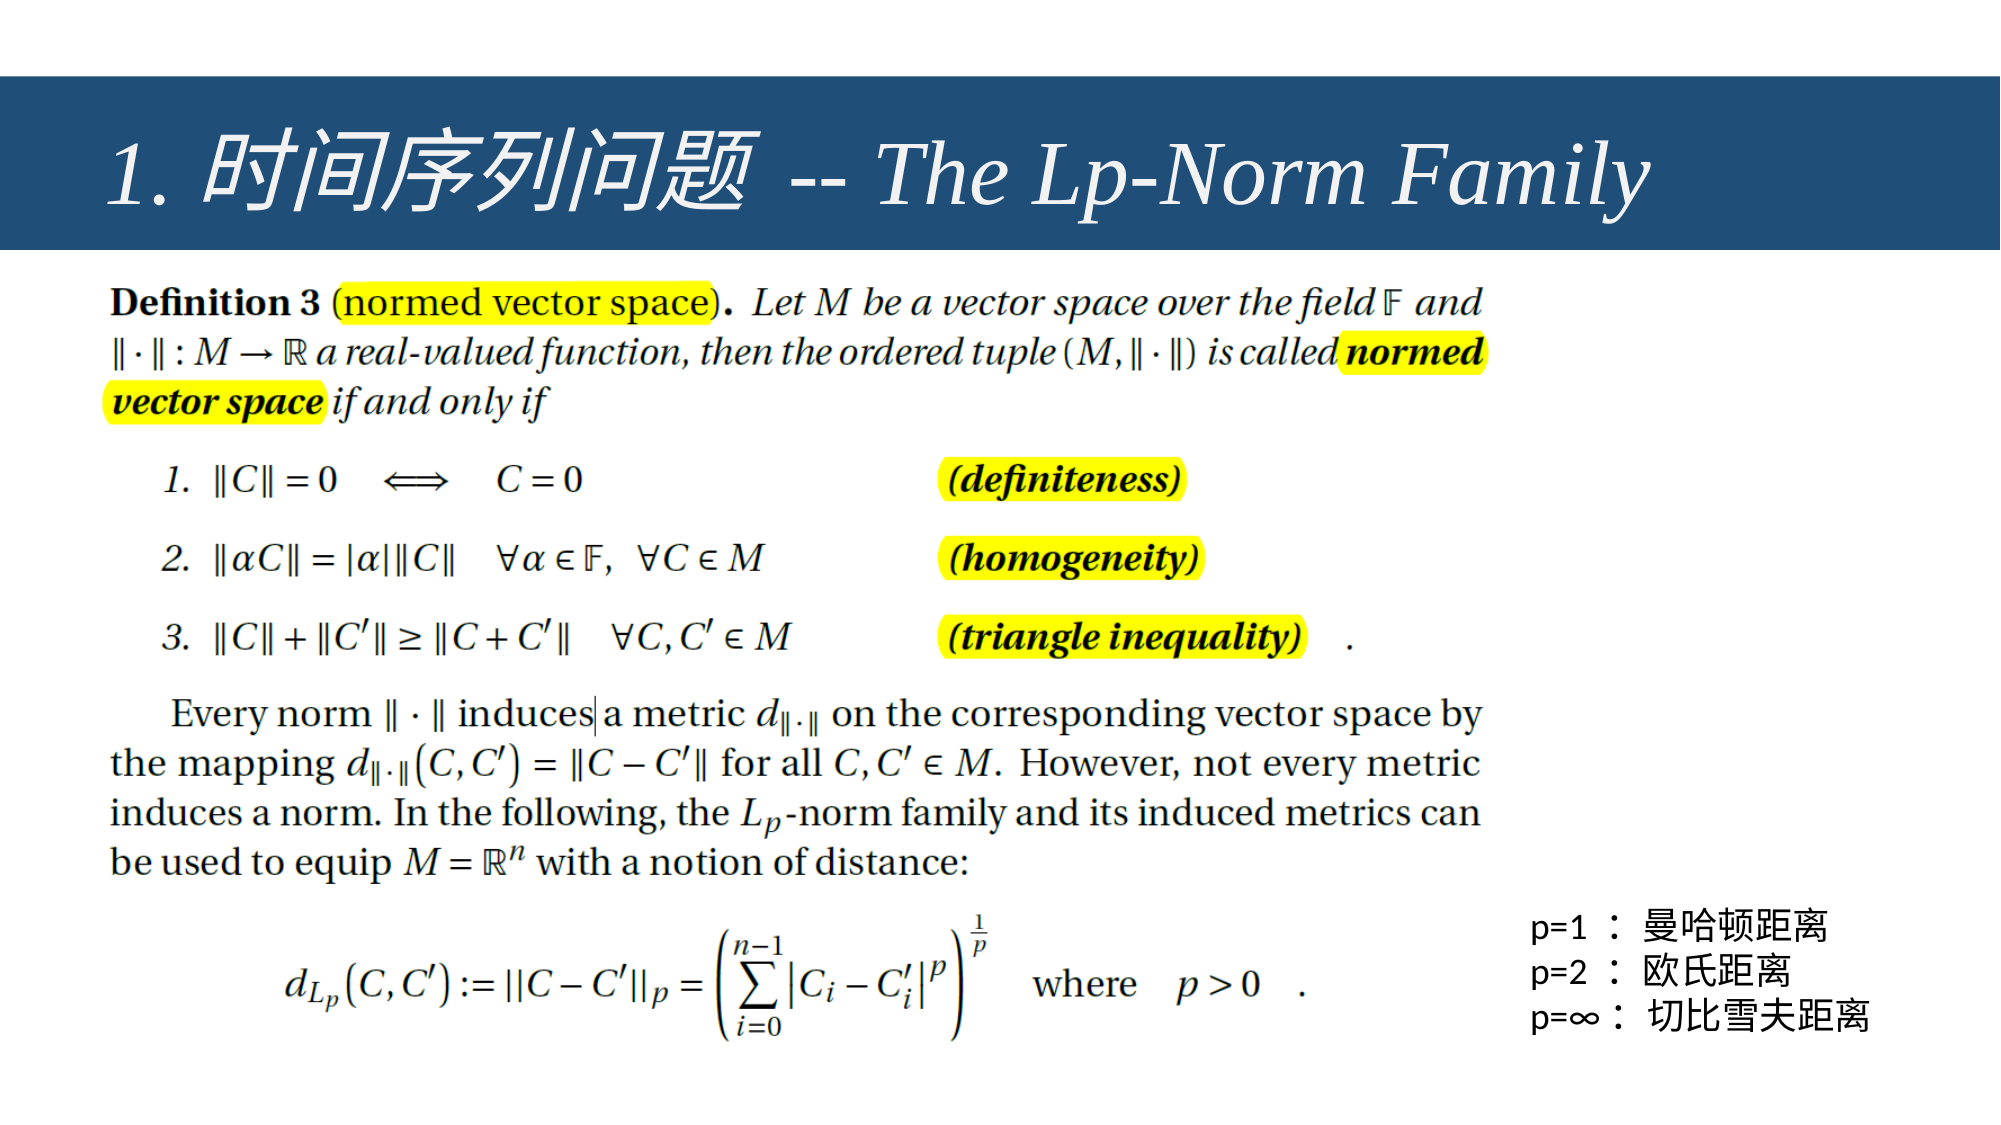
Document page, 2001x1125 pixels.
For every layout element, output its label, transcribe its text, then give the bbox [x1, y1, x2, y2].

picture [78, 268, 1538, 1054]
text_box p=1 ：曼哈顿距离 p=2 ：欧氏距离 p=∞：切比雪夫距离 [1538, 894, 1950, 1044]
text_box [0, 75, 89, 251]
title 1.时间序列问题 -- The Lp-Norm Family [89, 66, 1815, 285]
text_box [1815, 75, 2000, 251]
